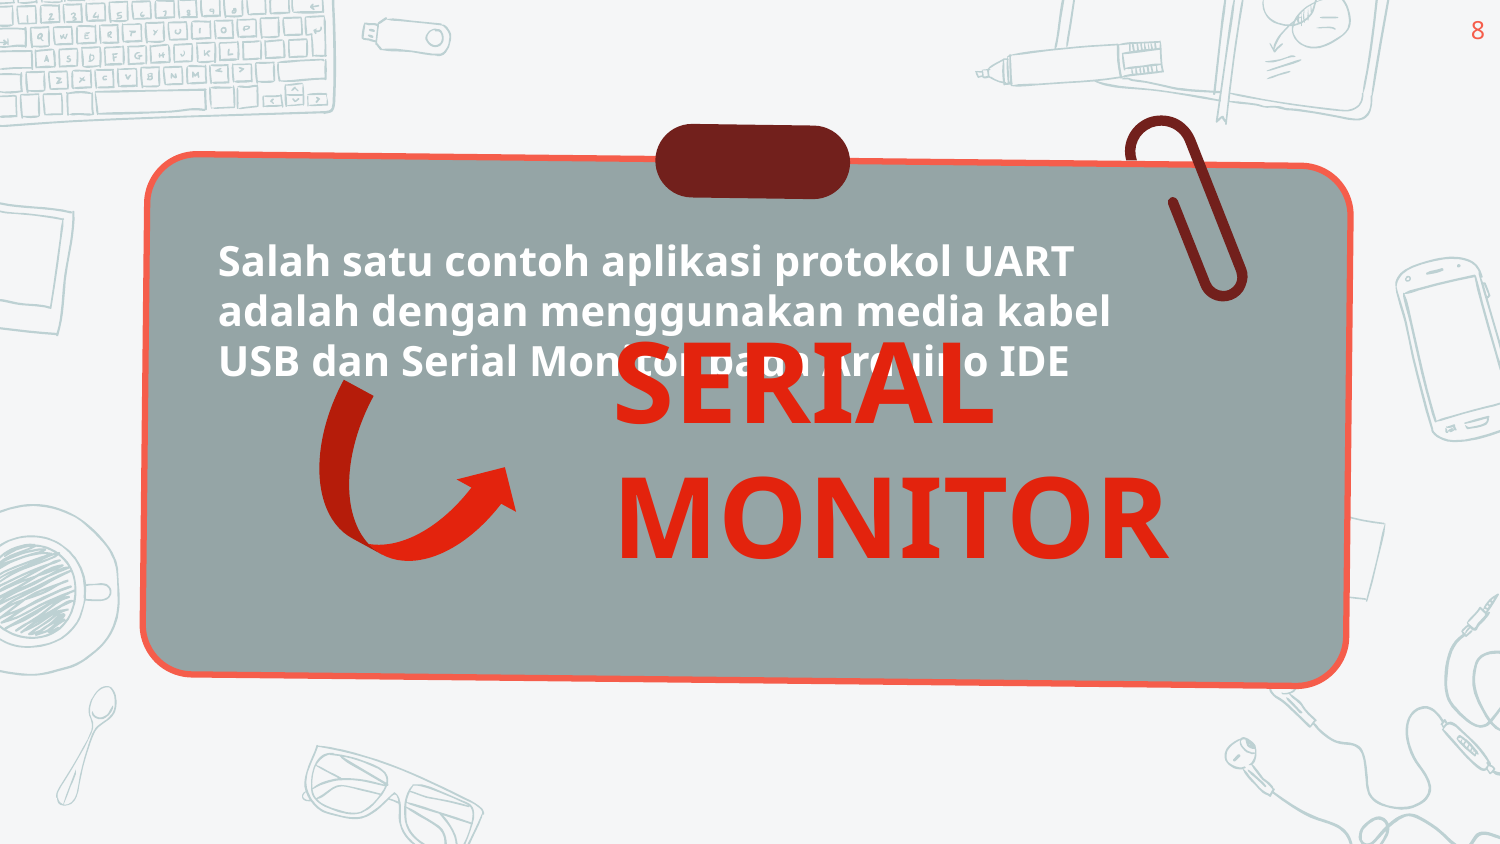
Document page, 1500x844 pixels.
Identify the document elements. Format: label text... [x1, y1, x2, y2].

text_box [136, 91, 1360, 704]
slide_number 8 [1435, 0, 1500, 53]
